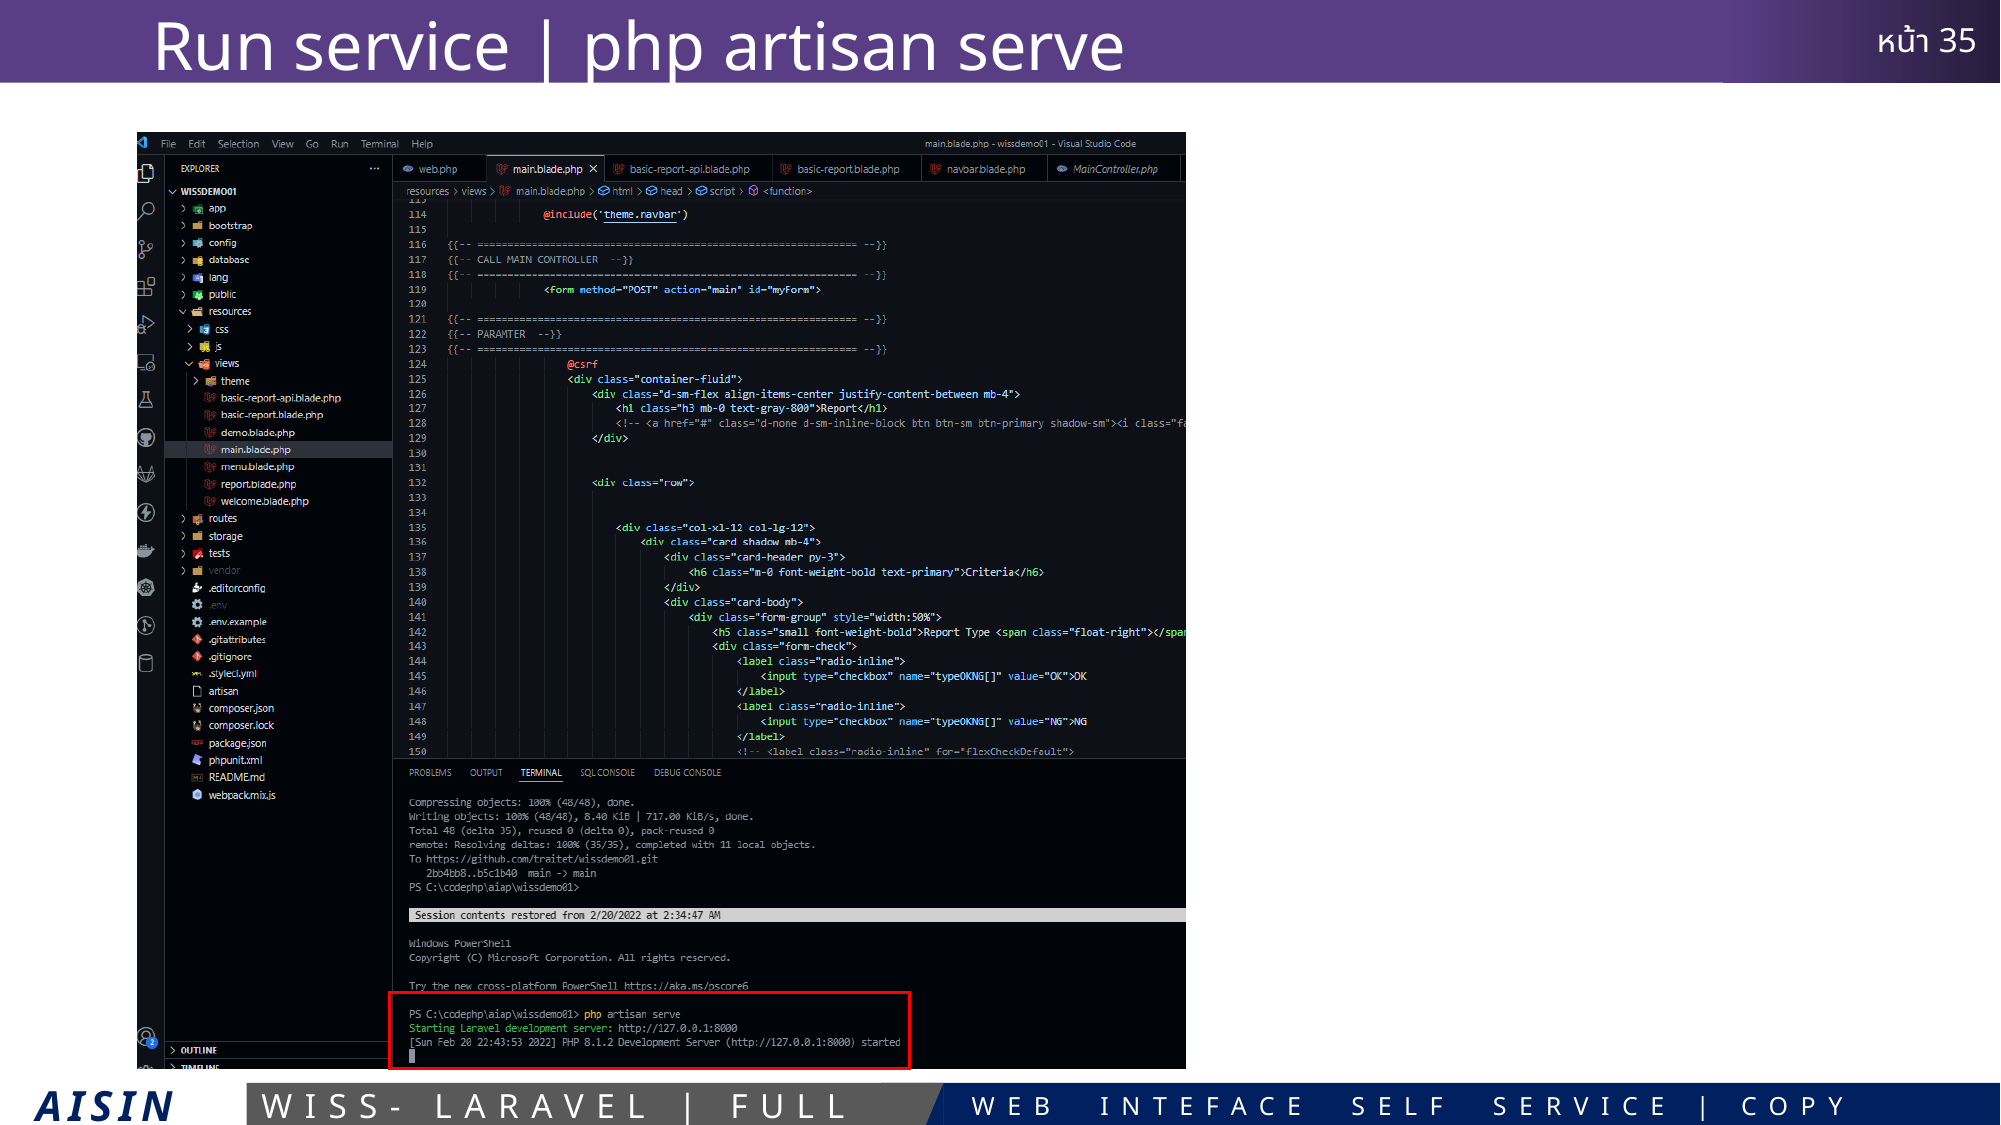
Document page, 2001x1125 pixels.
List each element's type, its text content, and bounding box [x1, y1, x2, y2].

picture [137, 132, 1186, 1069]
title Run service | php artisan serve [137, 0, 1863, 99]
